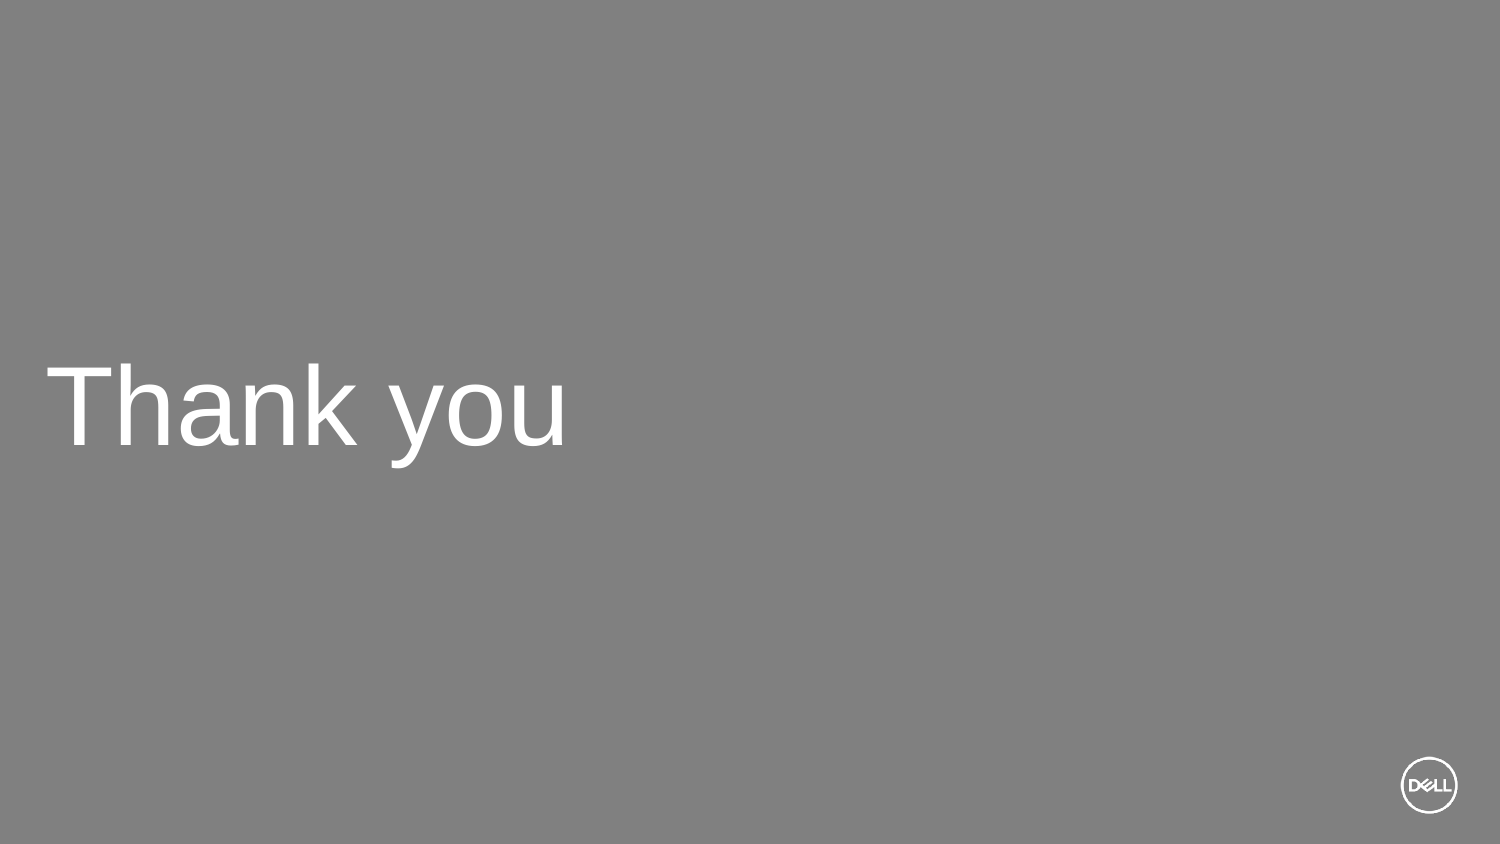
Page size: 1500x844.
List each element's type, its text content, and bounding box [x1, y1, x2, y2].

title Thank you [45, 286, 1169, 533]
picture [1400, 756, 1458, 814]
